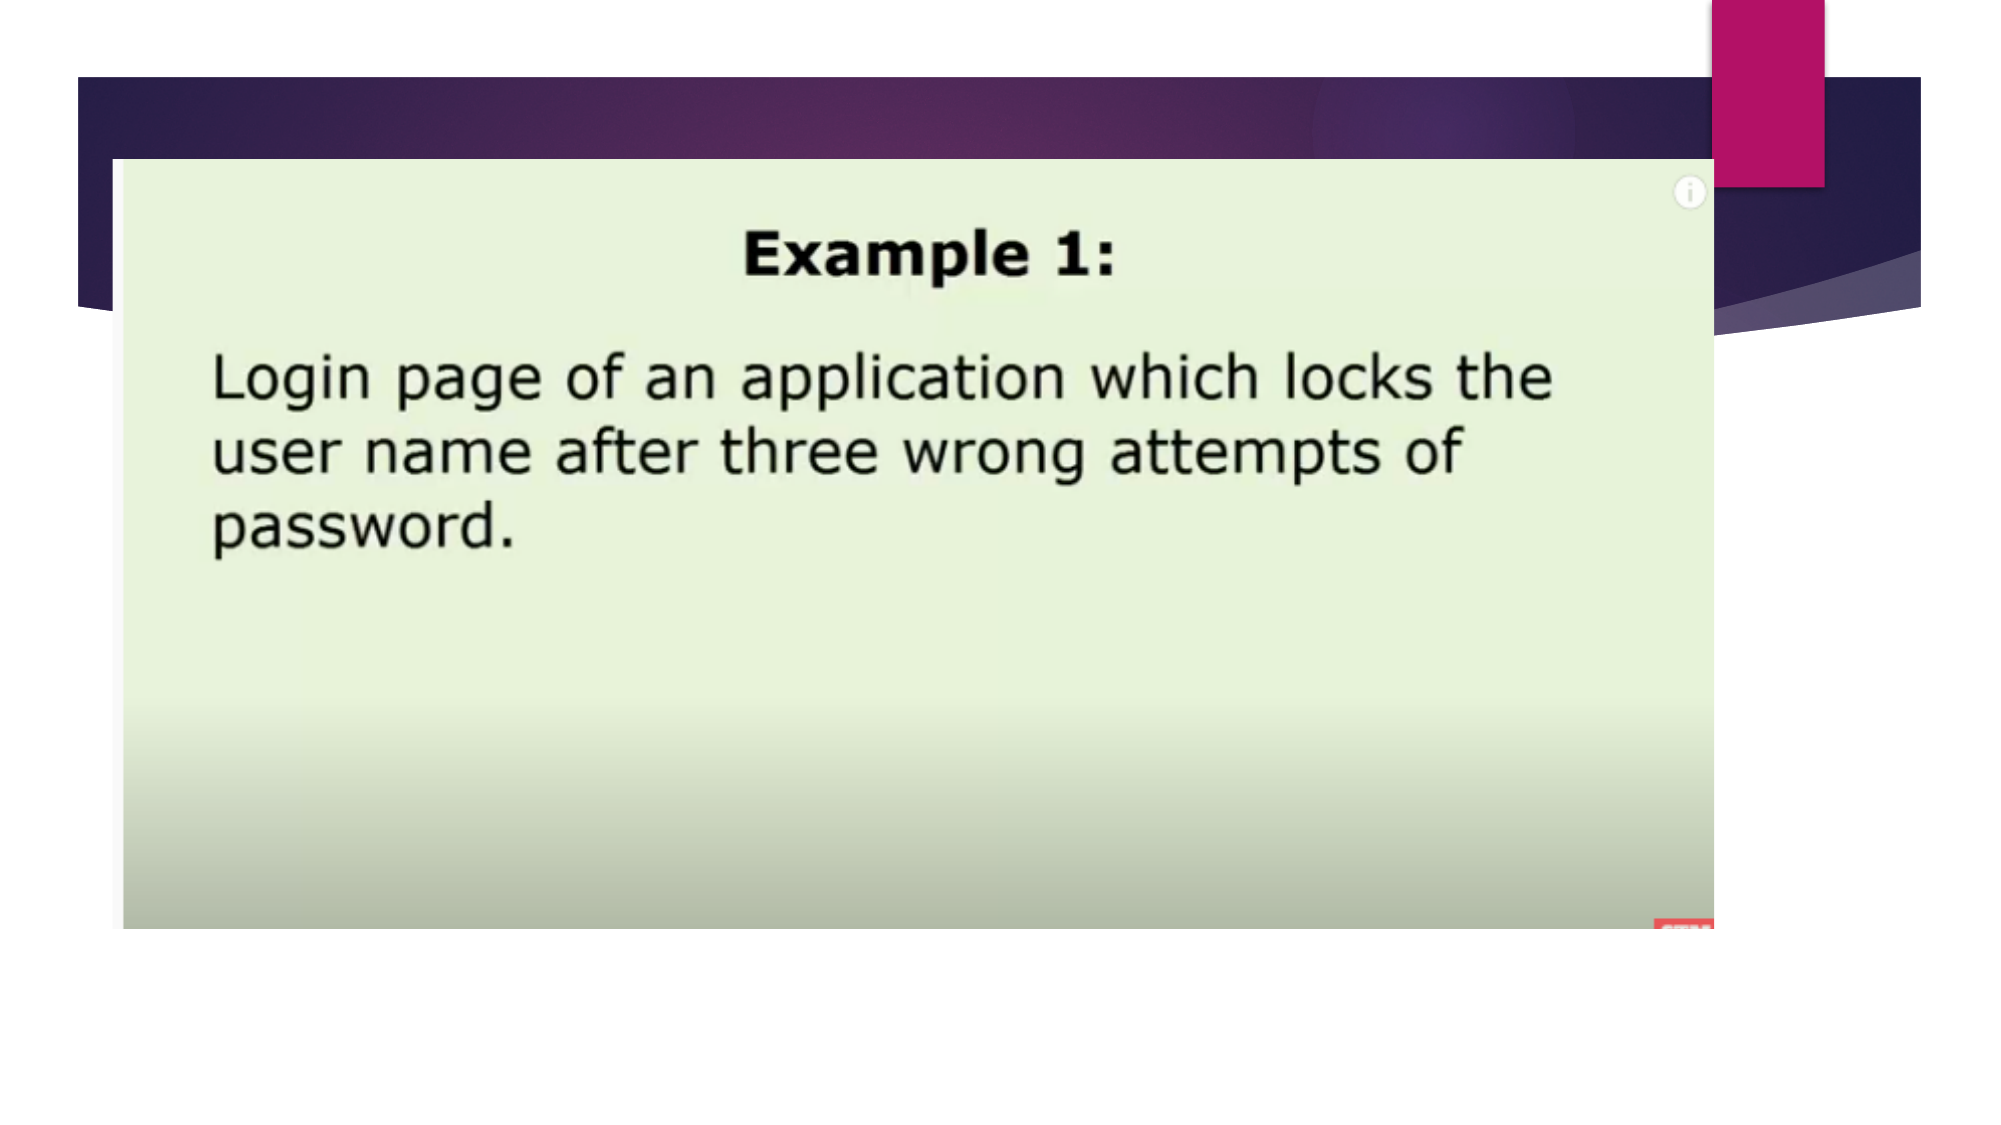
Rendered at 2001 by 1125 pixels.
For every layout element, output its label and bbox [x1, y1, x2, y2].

picture [112, 159, 1715, 929]
